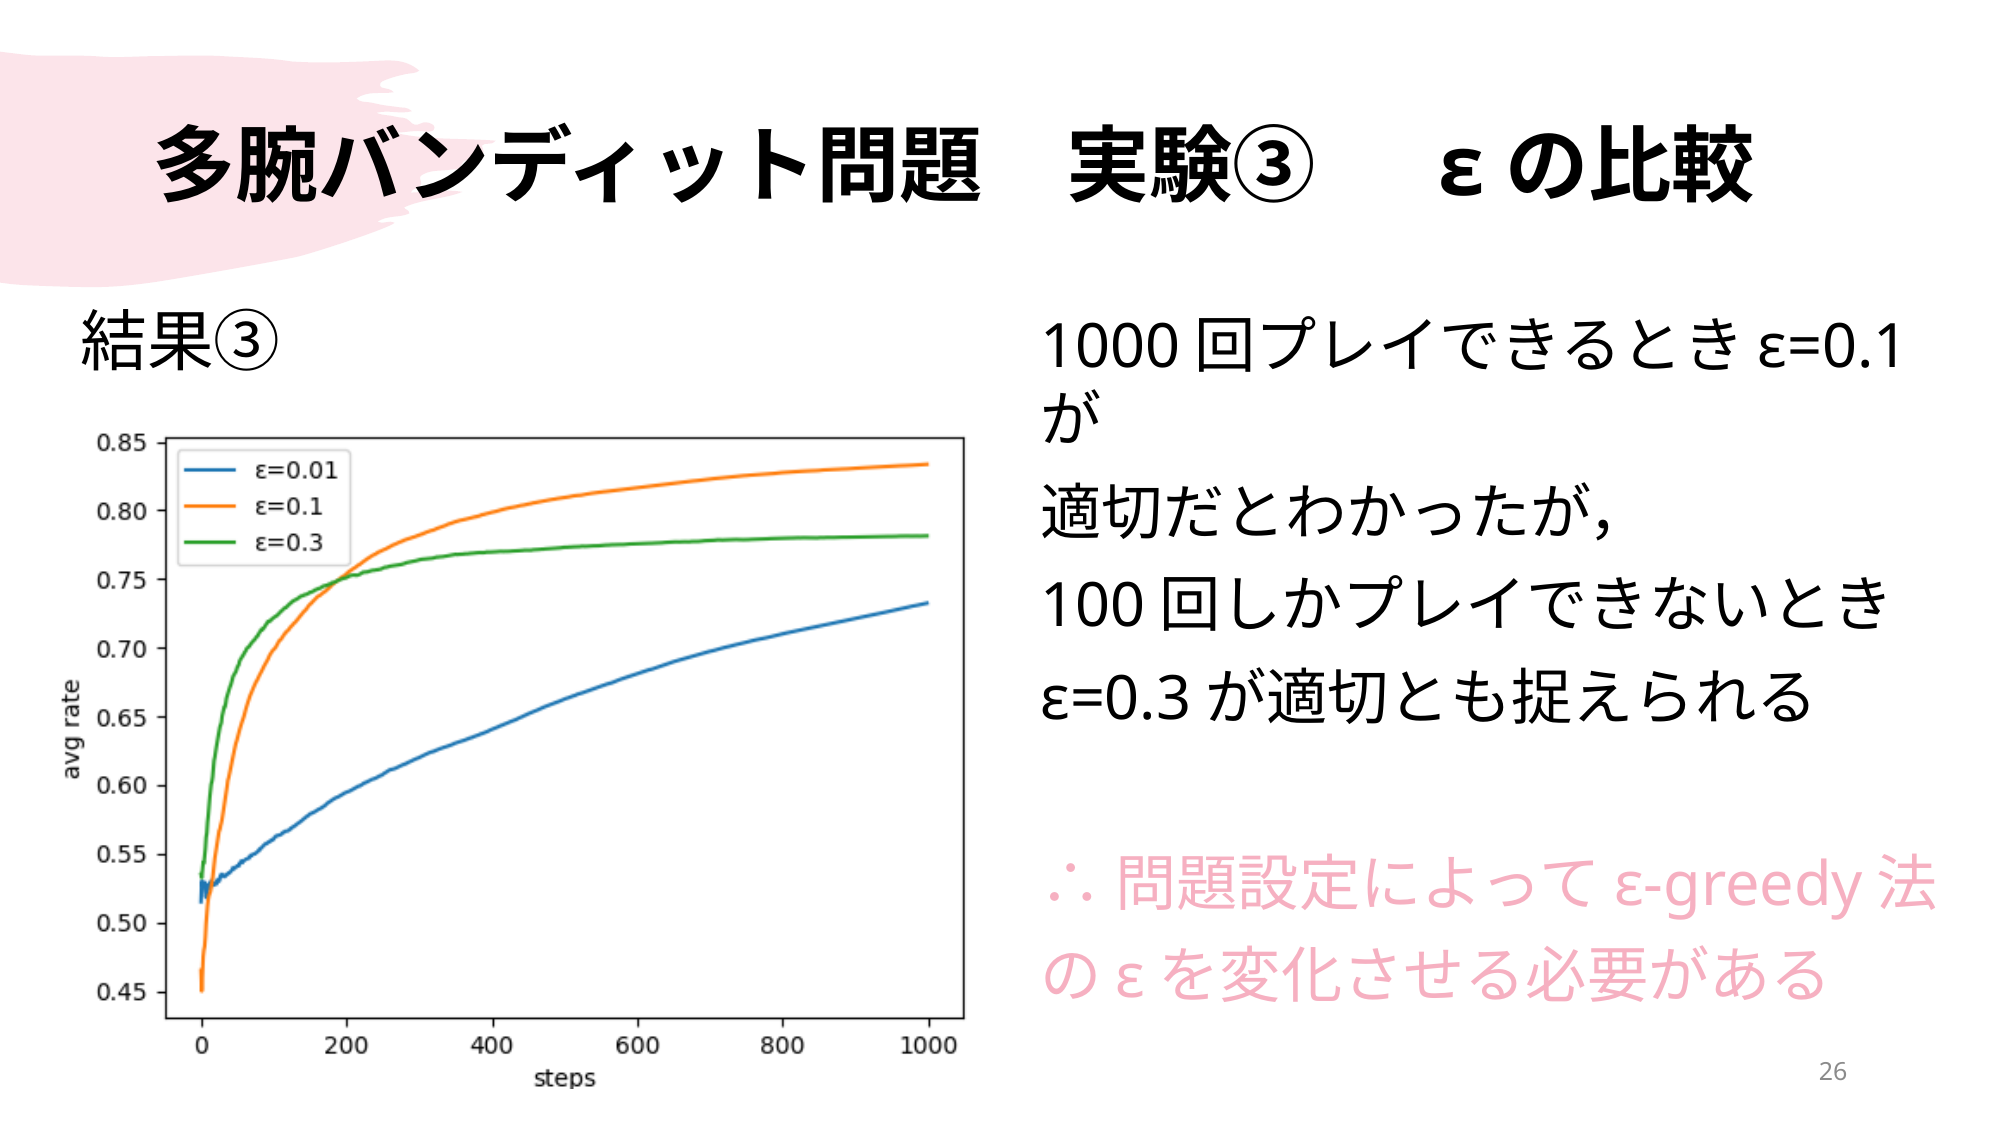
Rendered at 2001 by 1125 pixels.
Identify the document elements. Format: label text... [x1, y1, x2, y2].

picture [38, 409, 984, 1089]
title 多腕バンディット問題 実験③ εの比較 [137, 59, 1863, 278]
text_box 1000回プレイできるときε=0.1が 適切だとわかったが， 100回しかプレイできないとき ε=0.3が適切とも捉えられる ∴問題設定によってε-greedy法 のεを変化させる必要がある [1025, 298, 1961, 1076]
slide_number 26 [1412, 1076, 1863, 1103]
list 結果③ [65, 290, 1618, 1076]
